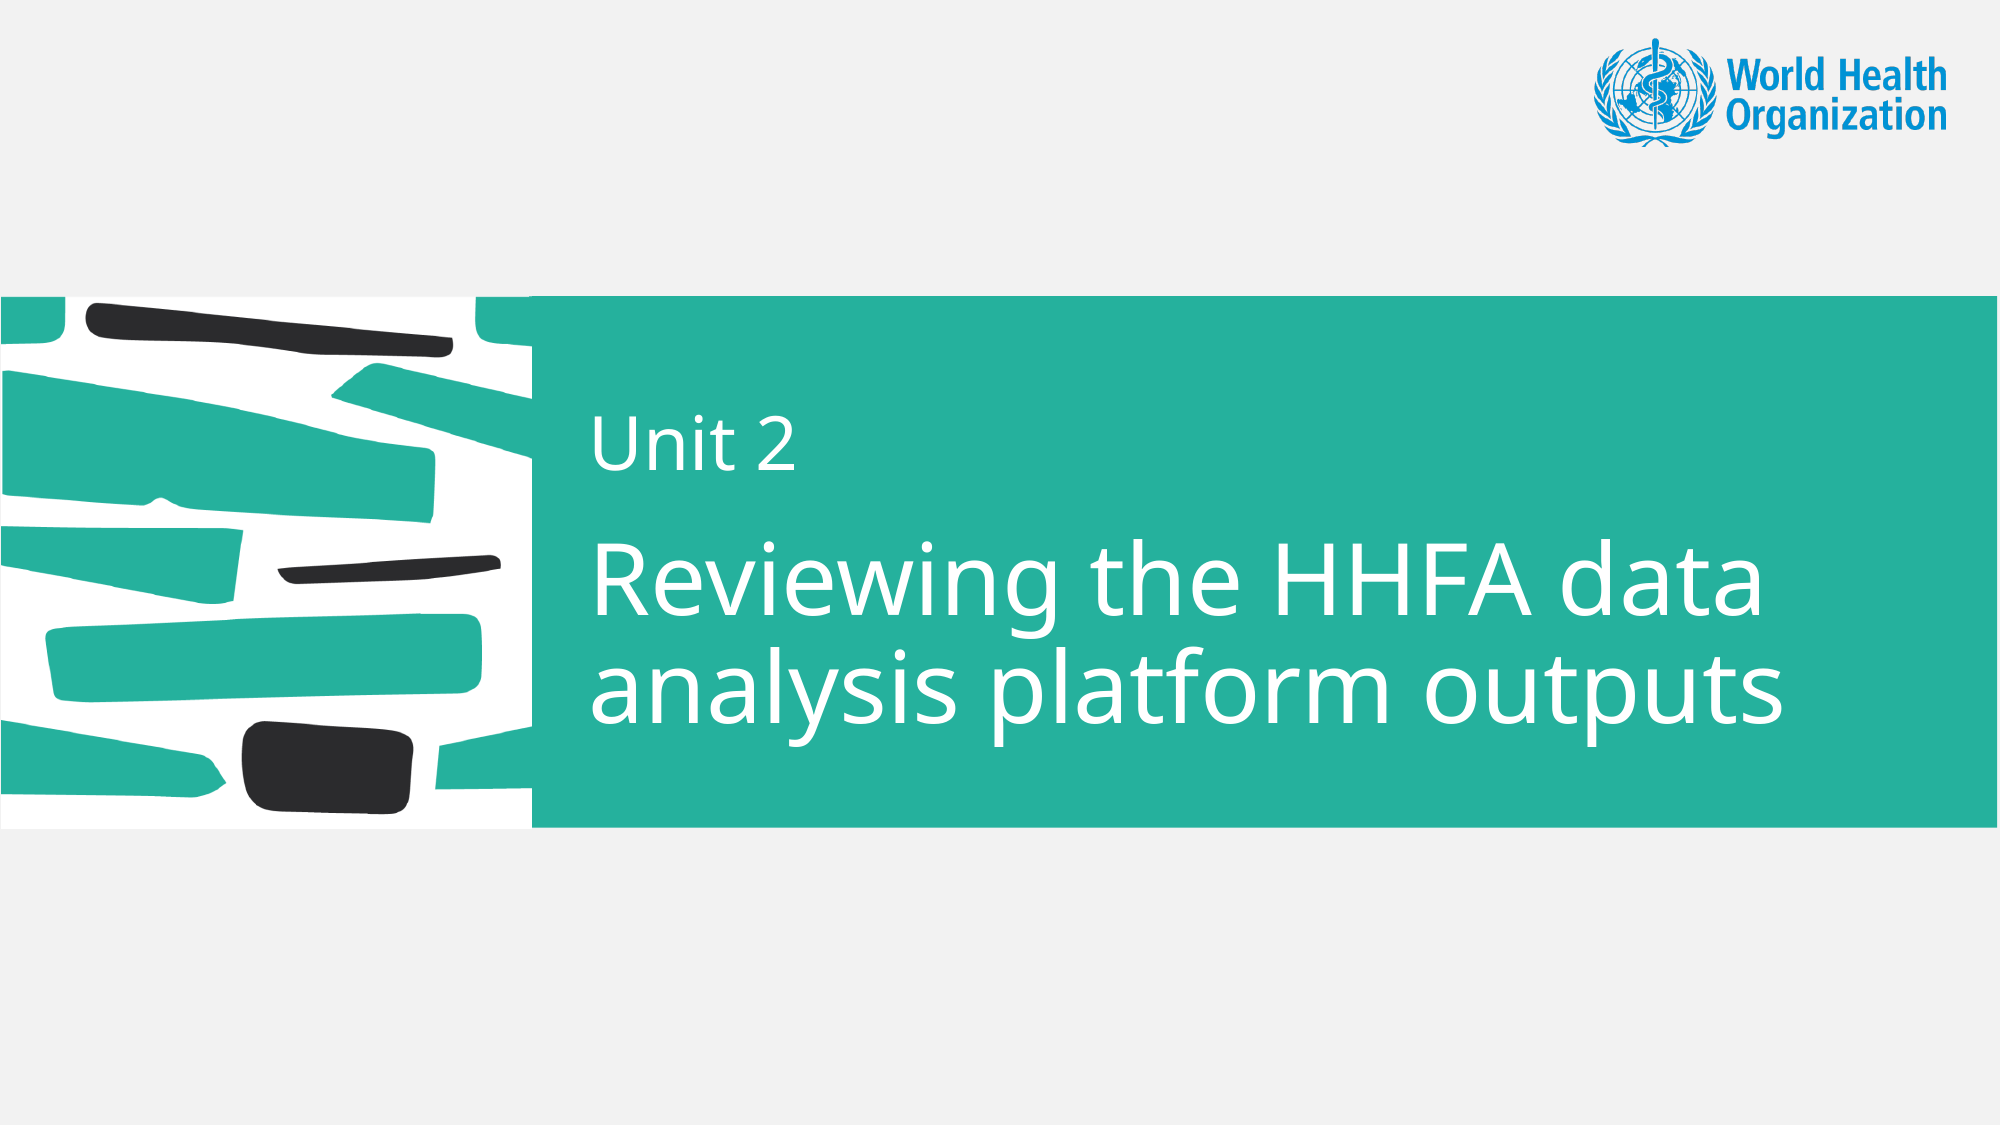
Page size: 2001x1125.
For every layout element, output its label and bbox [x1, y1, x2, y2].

picture [1632, 75, 1643, 89]
picture [1594, 38, 1946, 147]
text_box [0, 296, 1998, 829]
picture [1675, 71, 1687, 110]
picture [1658, 50, 1682, 71]
picture [1628, 50, 1652, 64]
picture [1624, 64, 1638, 99]
picture [1647, 140, 1664, 147]
picture [1602, 97, 1608, 108]
picture [1618, 105, 1629, 117]
picture [1669, 73, 1679, 106]
picture [1632, 92, 1641, 105]
picture [1640, 67, 1654, 77]
picture [1594, 103, 1646, 147]
